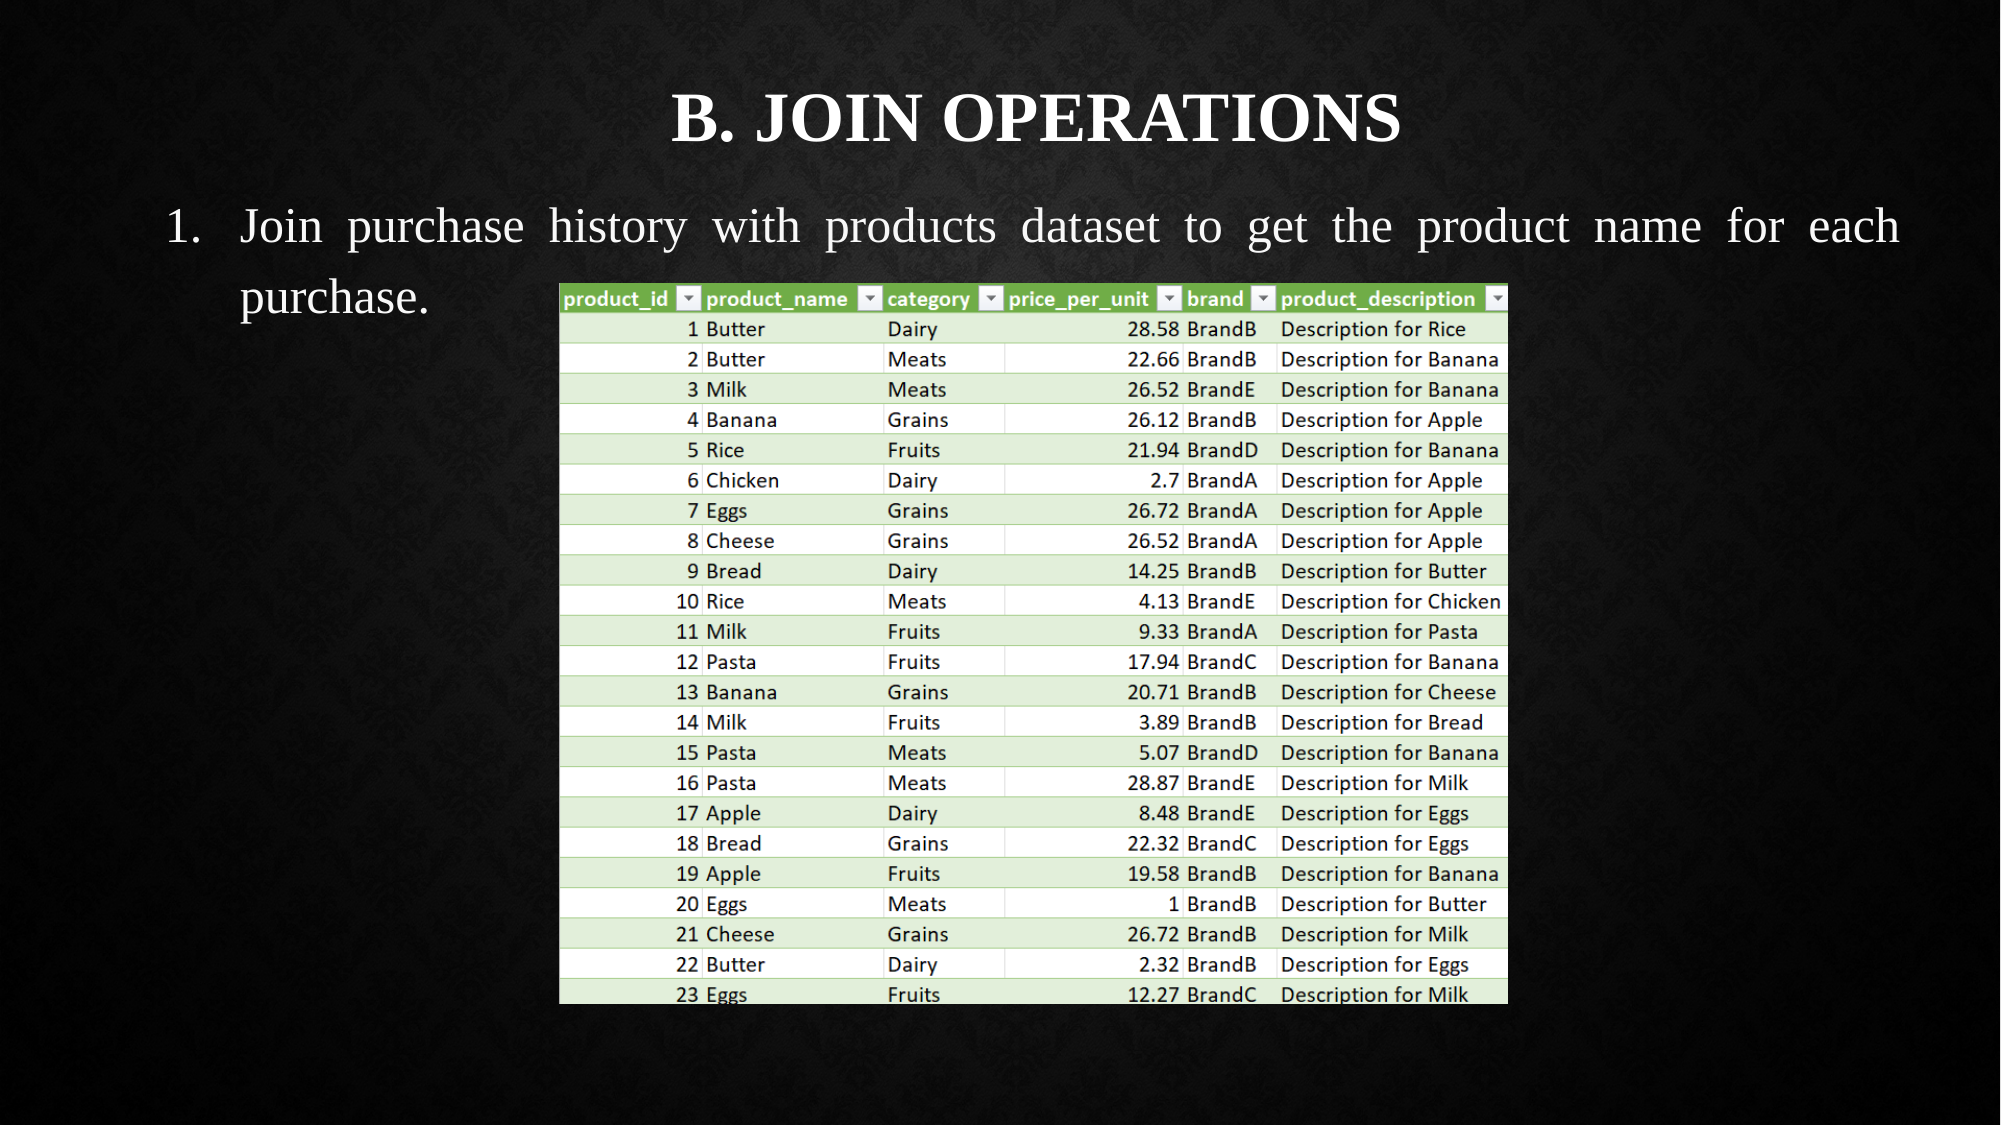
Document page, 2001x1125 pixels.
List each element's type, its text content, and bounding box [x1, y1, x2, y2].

list Join purchase history with products dataset to get the product name for each purchase. [149, 172, 1917, 1004]
picture [558, 283, 1508, 1004]
title b. Join operations [150, 37, 1850, 172]
